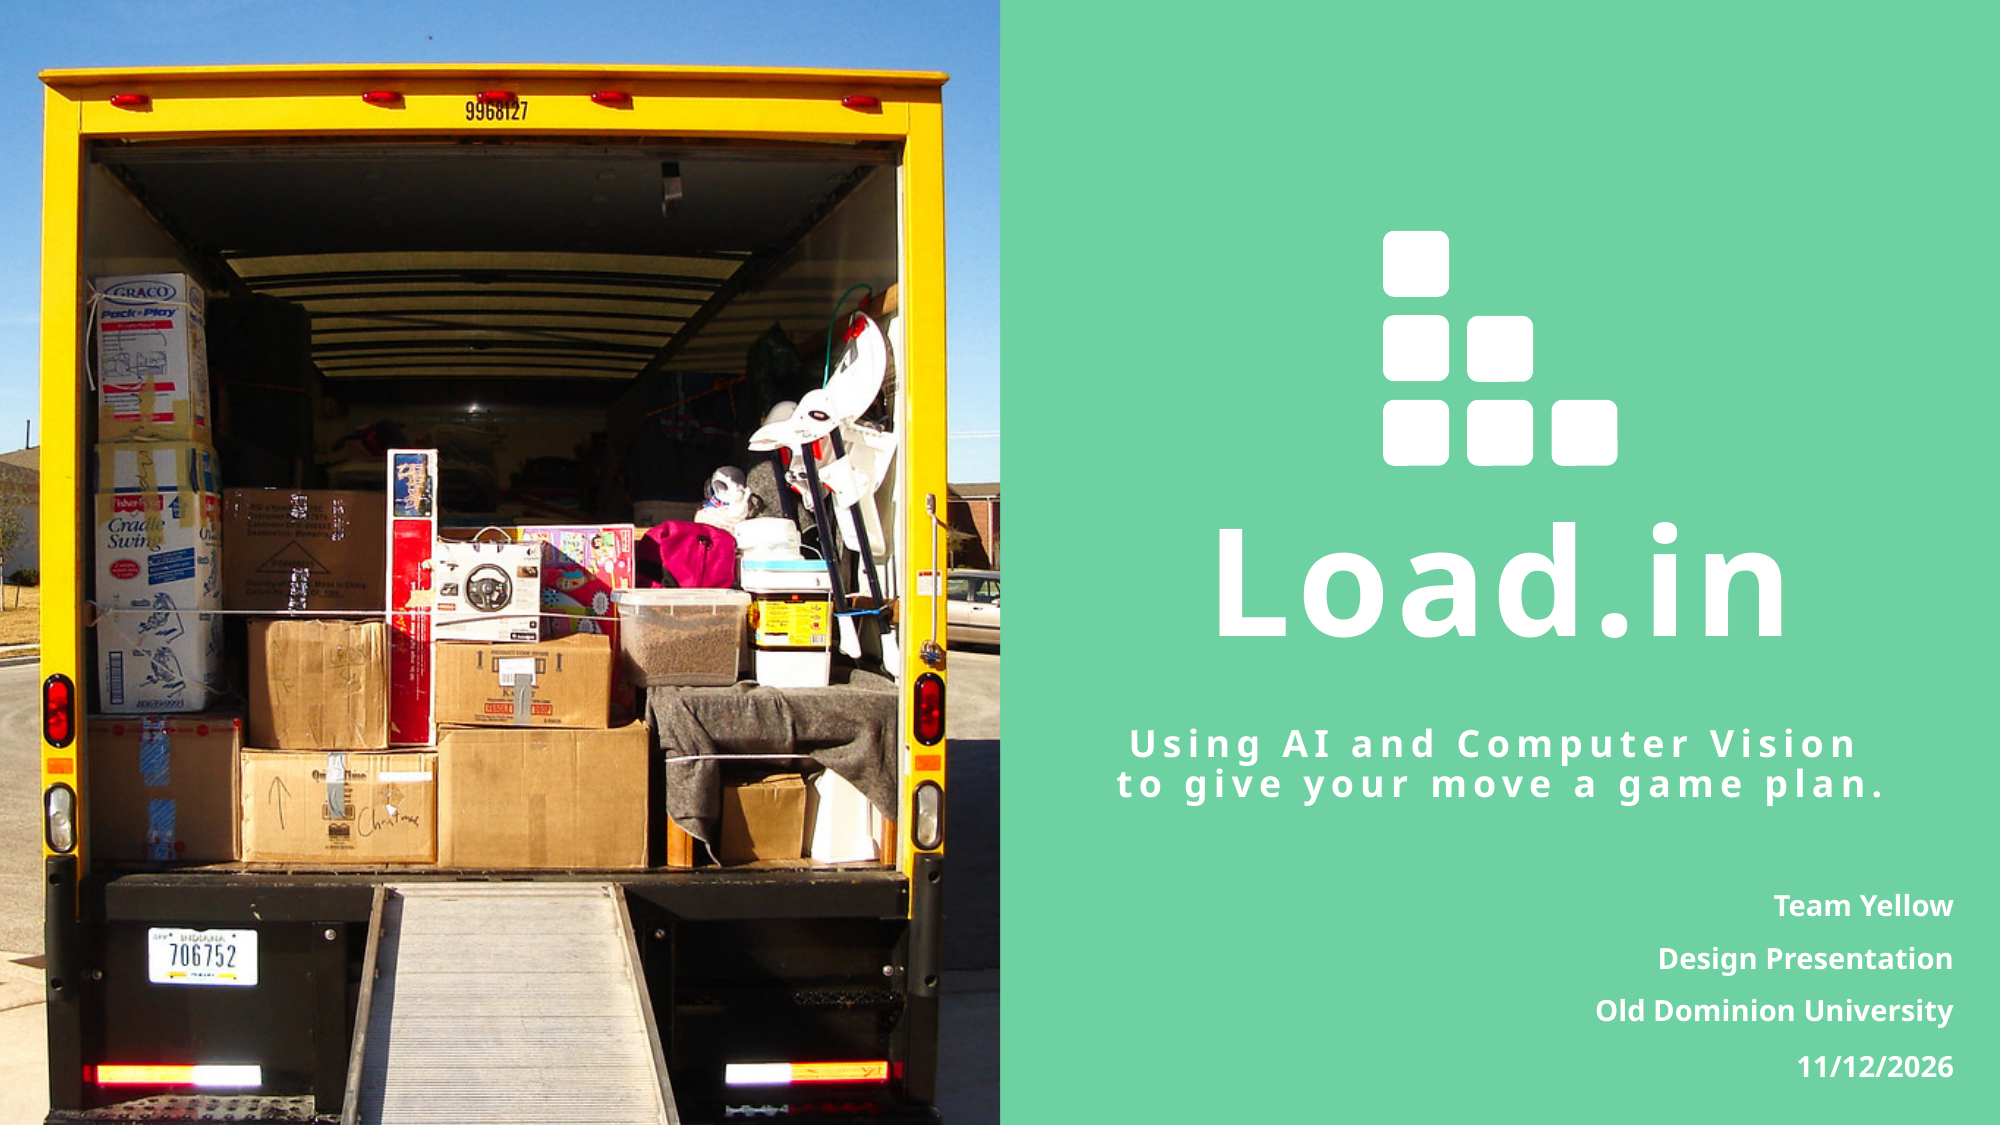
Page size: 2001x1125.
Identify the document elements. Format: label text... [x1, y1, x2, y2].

text_box Load.in [1116, 534, 1884, 677]
picture [0, 0, 1001, 1125]
text_box [1001, 0, 2000, 745]
text_box [1004, 813, 2000, 1125]
text_box Team Yellow Design Presentation Old Dominion University 11/18/2020 [1465, 884, 1969, 1070]
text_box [1382, 230, 1618, 466]
text_box Using AI and Computer Vision to give your move a game plan. [1004, 745, 2000, 813]
